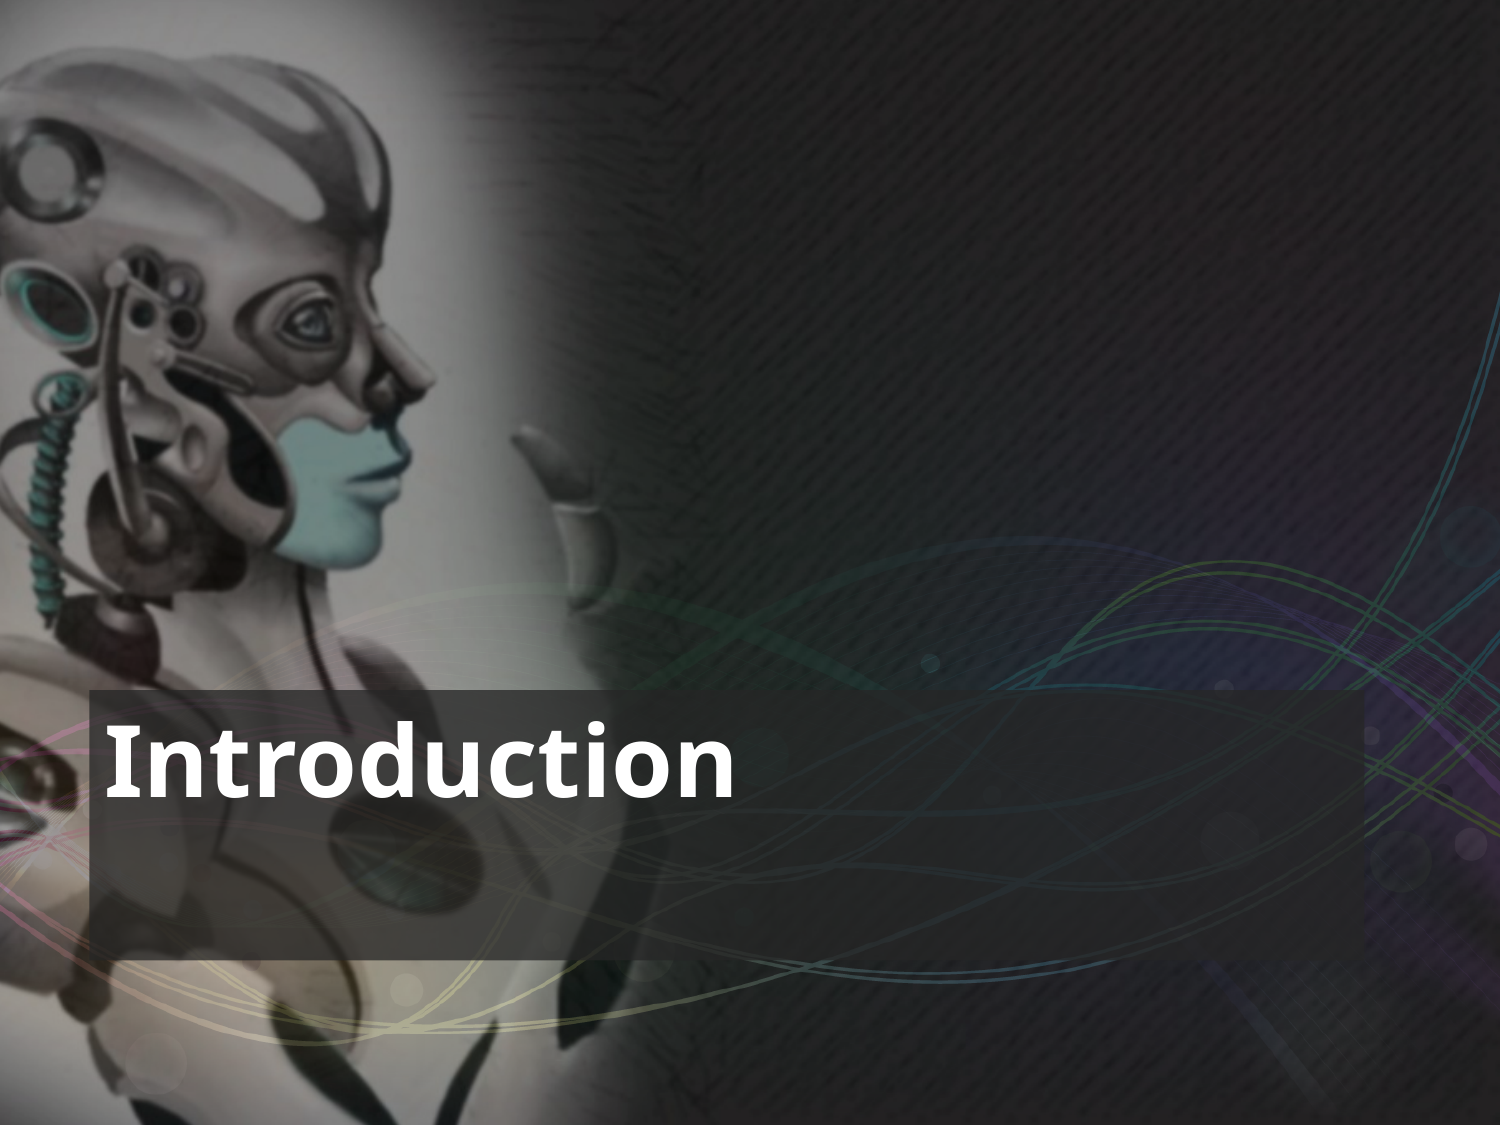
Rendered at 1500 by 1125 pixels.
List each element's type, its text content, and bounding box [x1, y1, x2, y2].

title Introduction [89, 690, 1365, 961]
picture [0, 0, 1500, 1125]
